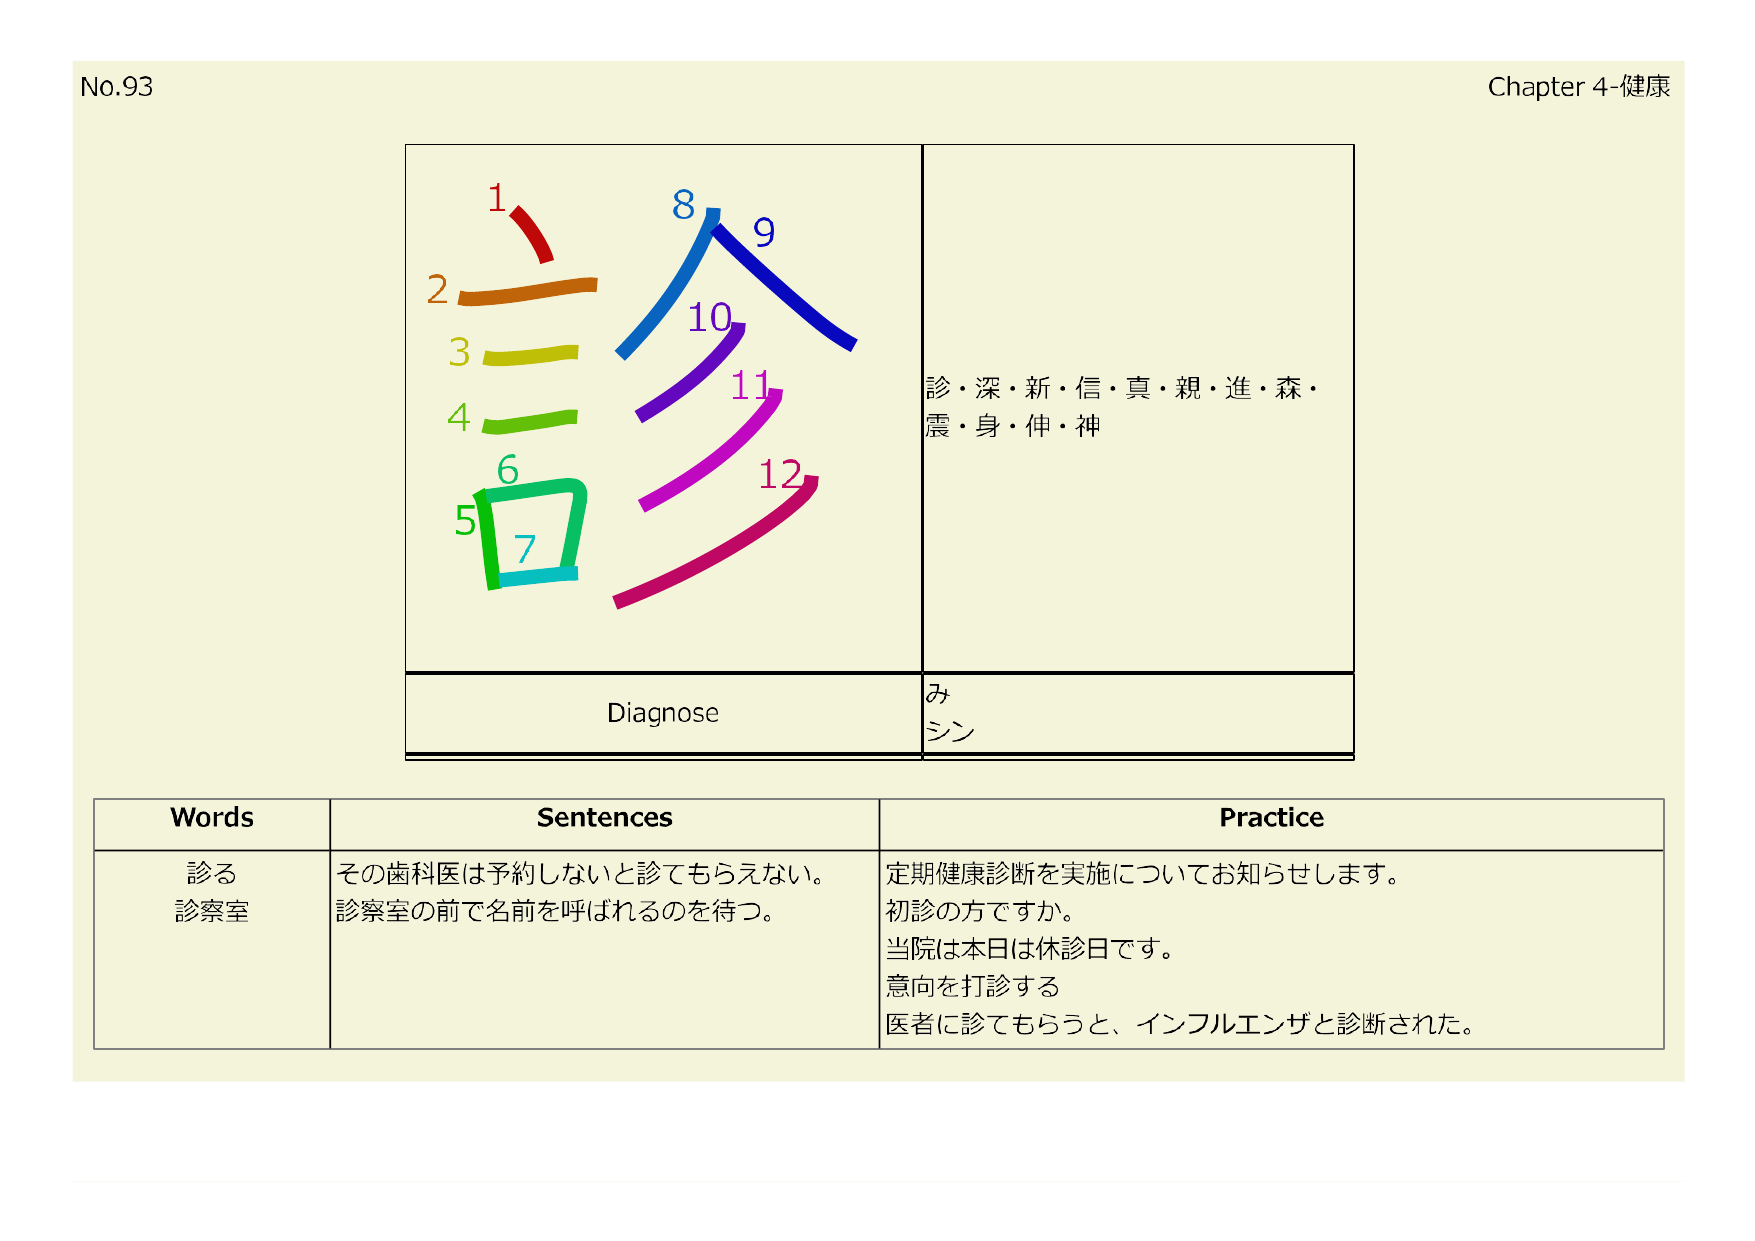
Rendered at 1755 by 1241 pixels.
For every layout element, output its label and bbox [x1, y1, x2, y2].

text_box [1489, 75, 1586, 101]
text_box [404, 143, 1356, 761]
picture [1593, 74, 1670, 97]
picture [170, 806, 254, 828]
text_box [72, 60, 1685, 1082]
picture [175, 899, 249, 922]
picture [187, 861, 235, 885]
text_box [82, 76, 153, 96]
text_box [329, 799, 1664, 1049]
